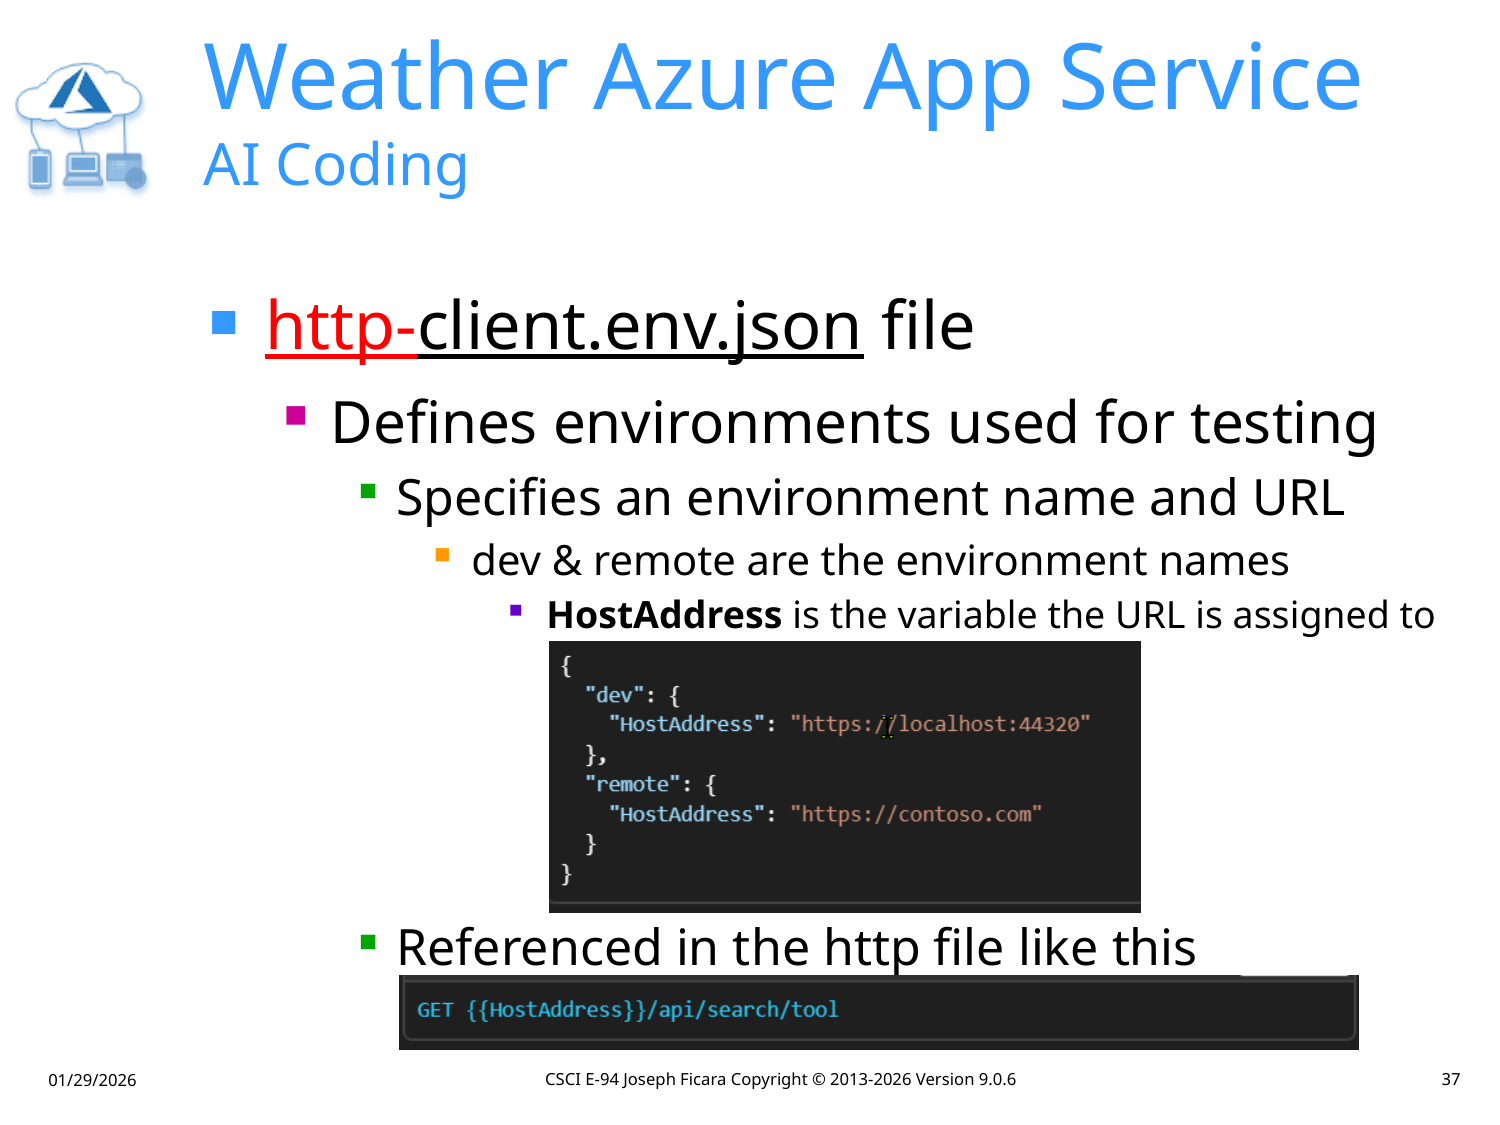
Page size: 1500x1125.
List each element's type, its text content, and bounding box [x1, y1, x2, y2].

slide_number 37 [1407, 1061, 1476, 1101]
picture [399, 975, 1359, 1050]
footer CSCI E-94 Joseph Ficara Copyright © 2013-2026 Version 9.0.6 [162, 1061, 1400, 1100]
picture [549, 640, 1141, 913]
list http-client.env.json file Defines environments used for testing Specifies an environment name and URL dev & remote are the environment names HostAddress is the variable the URL is assigned to Referenced in the http file like this [193, 275, 1469, 1038]
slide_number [33, 1062, 154, 1100]
picture [3, 57, 163, 213]
title Weather Azure App Service AI Coding [188, 24, 1468, 213]
